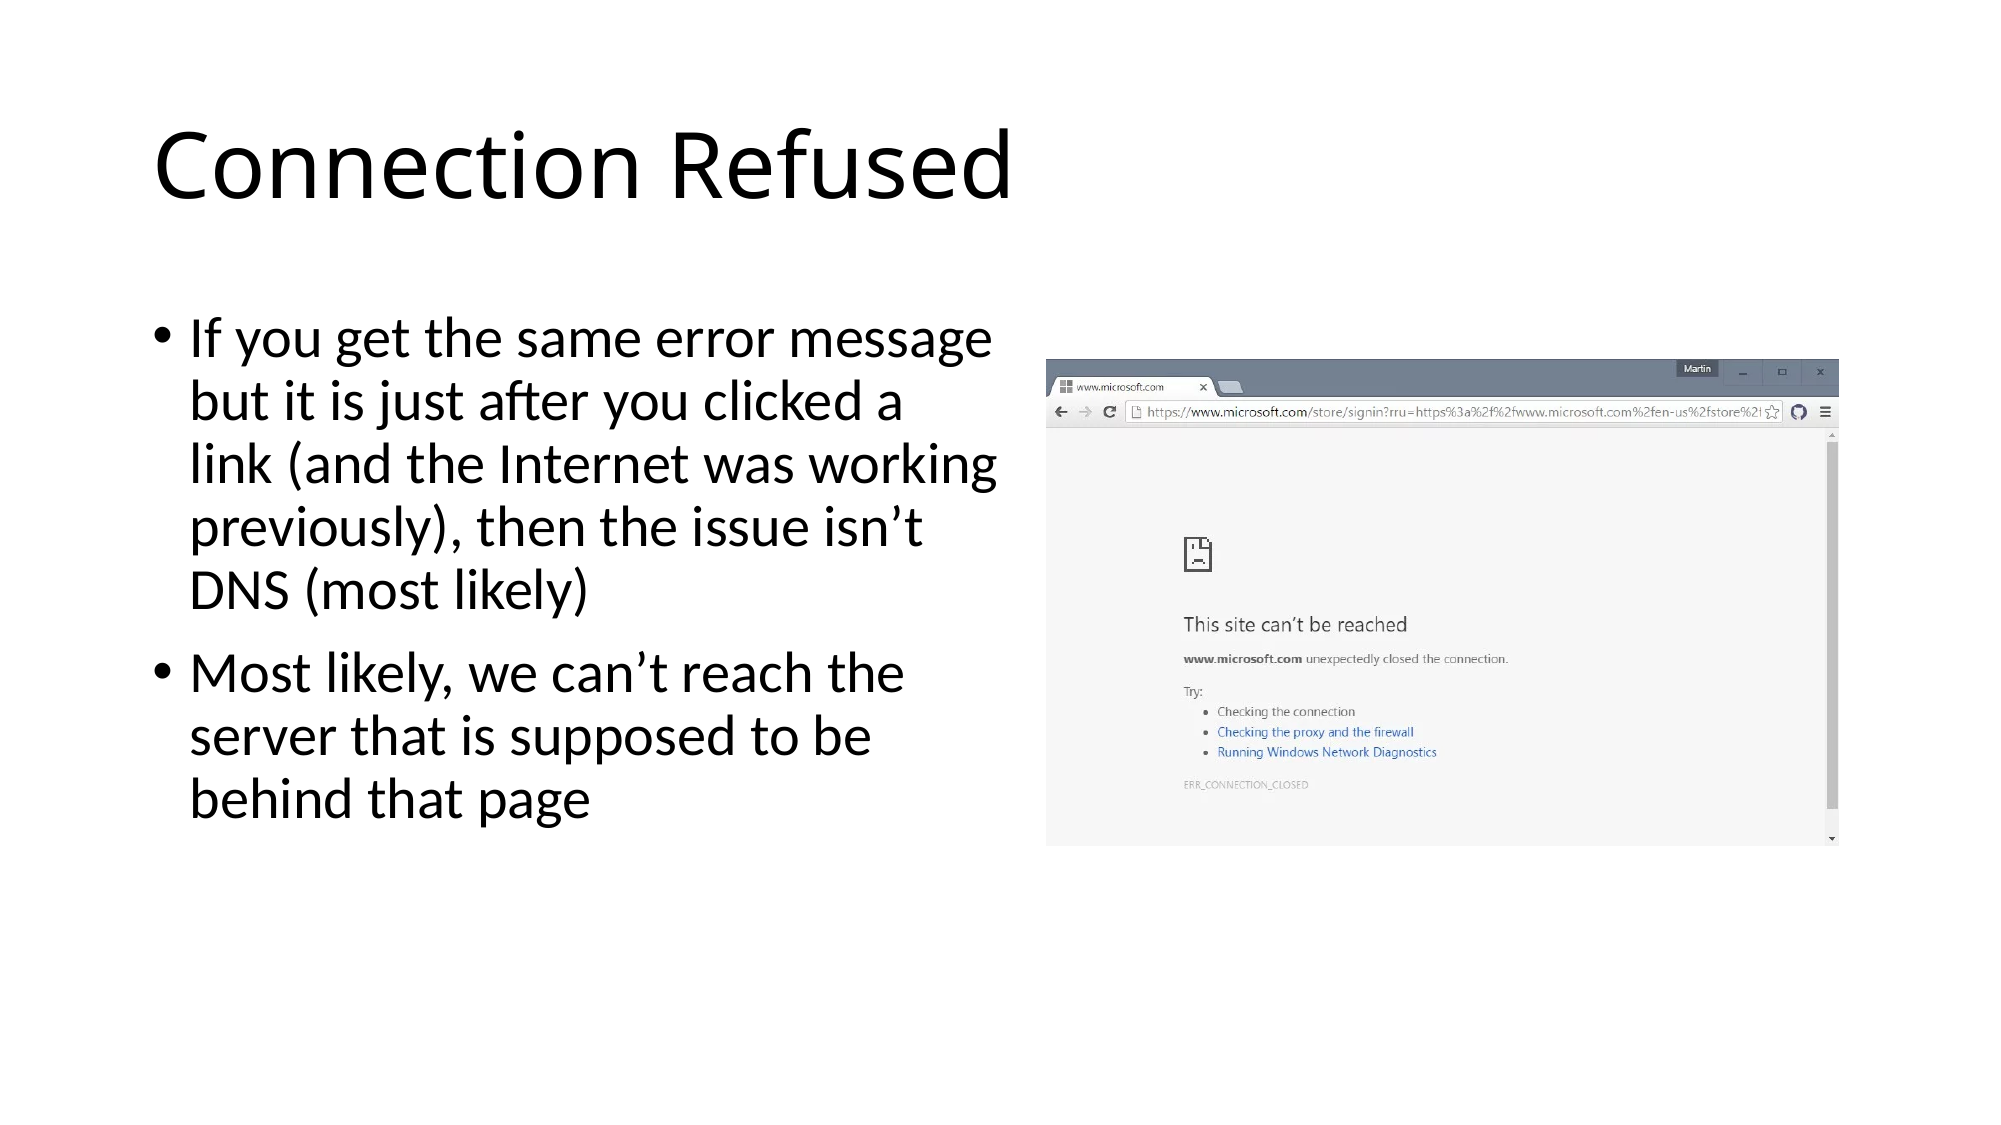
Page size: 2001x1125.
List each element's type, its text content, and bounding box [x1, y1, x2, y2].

title Connection Refused [137, 59, 1863, 278]
picture [1046, 359, 1839, 846]
list If you get the same error message but it is just after you clicked a link (and the Internet was working previously), then the issue isn’t DNS (most likely) Most likely, we can’t reach the server that is supposed to be behind that page [137, 299, 1863, 1014]
